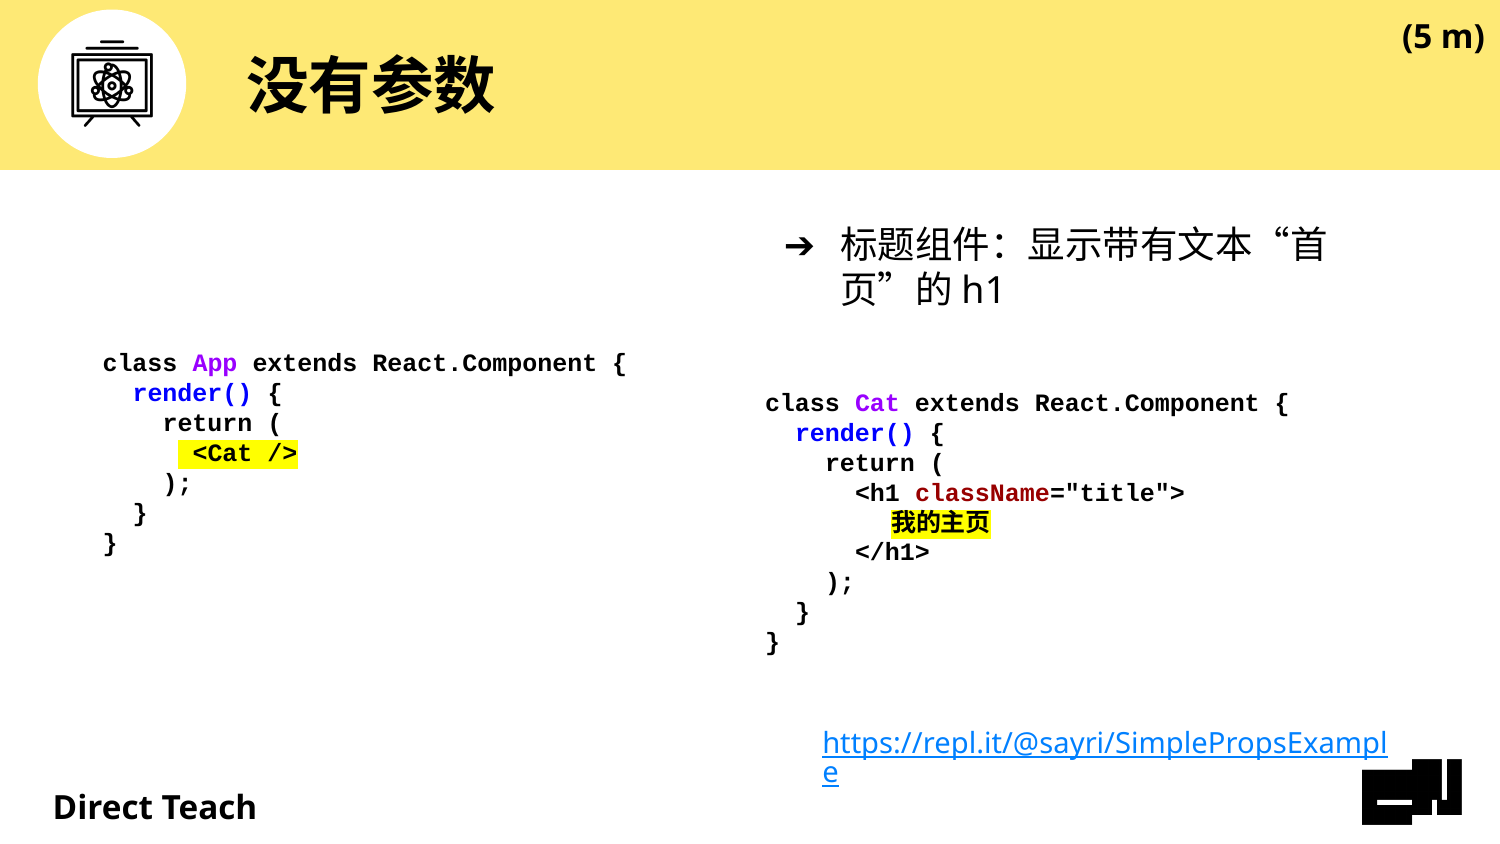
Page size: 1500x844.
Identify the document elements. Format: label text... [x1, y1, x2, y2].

list 标题组件：显示带有文本“首页”的h1 class Cat extends React.Component { render() { return ( <h1 className="title"> 我的主页 </h1> ); } } [750, 206, 1413, 760]
text_box (5 m) [1155, 0, 1500, 92]
picture [67, 38, 157, 129]
title 没有参数 [231, 9, 1463, 158]
picture [1362, 759, 1462, 825]
list class App extends React.Component { render() { return ( <Cat /> ); } } [87, 211, 733, 760]
